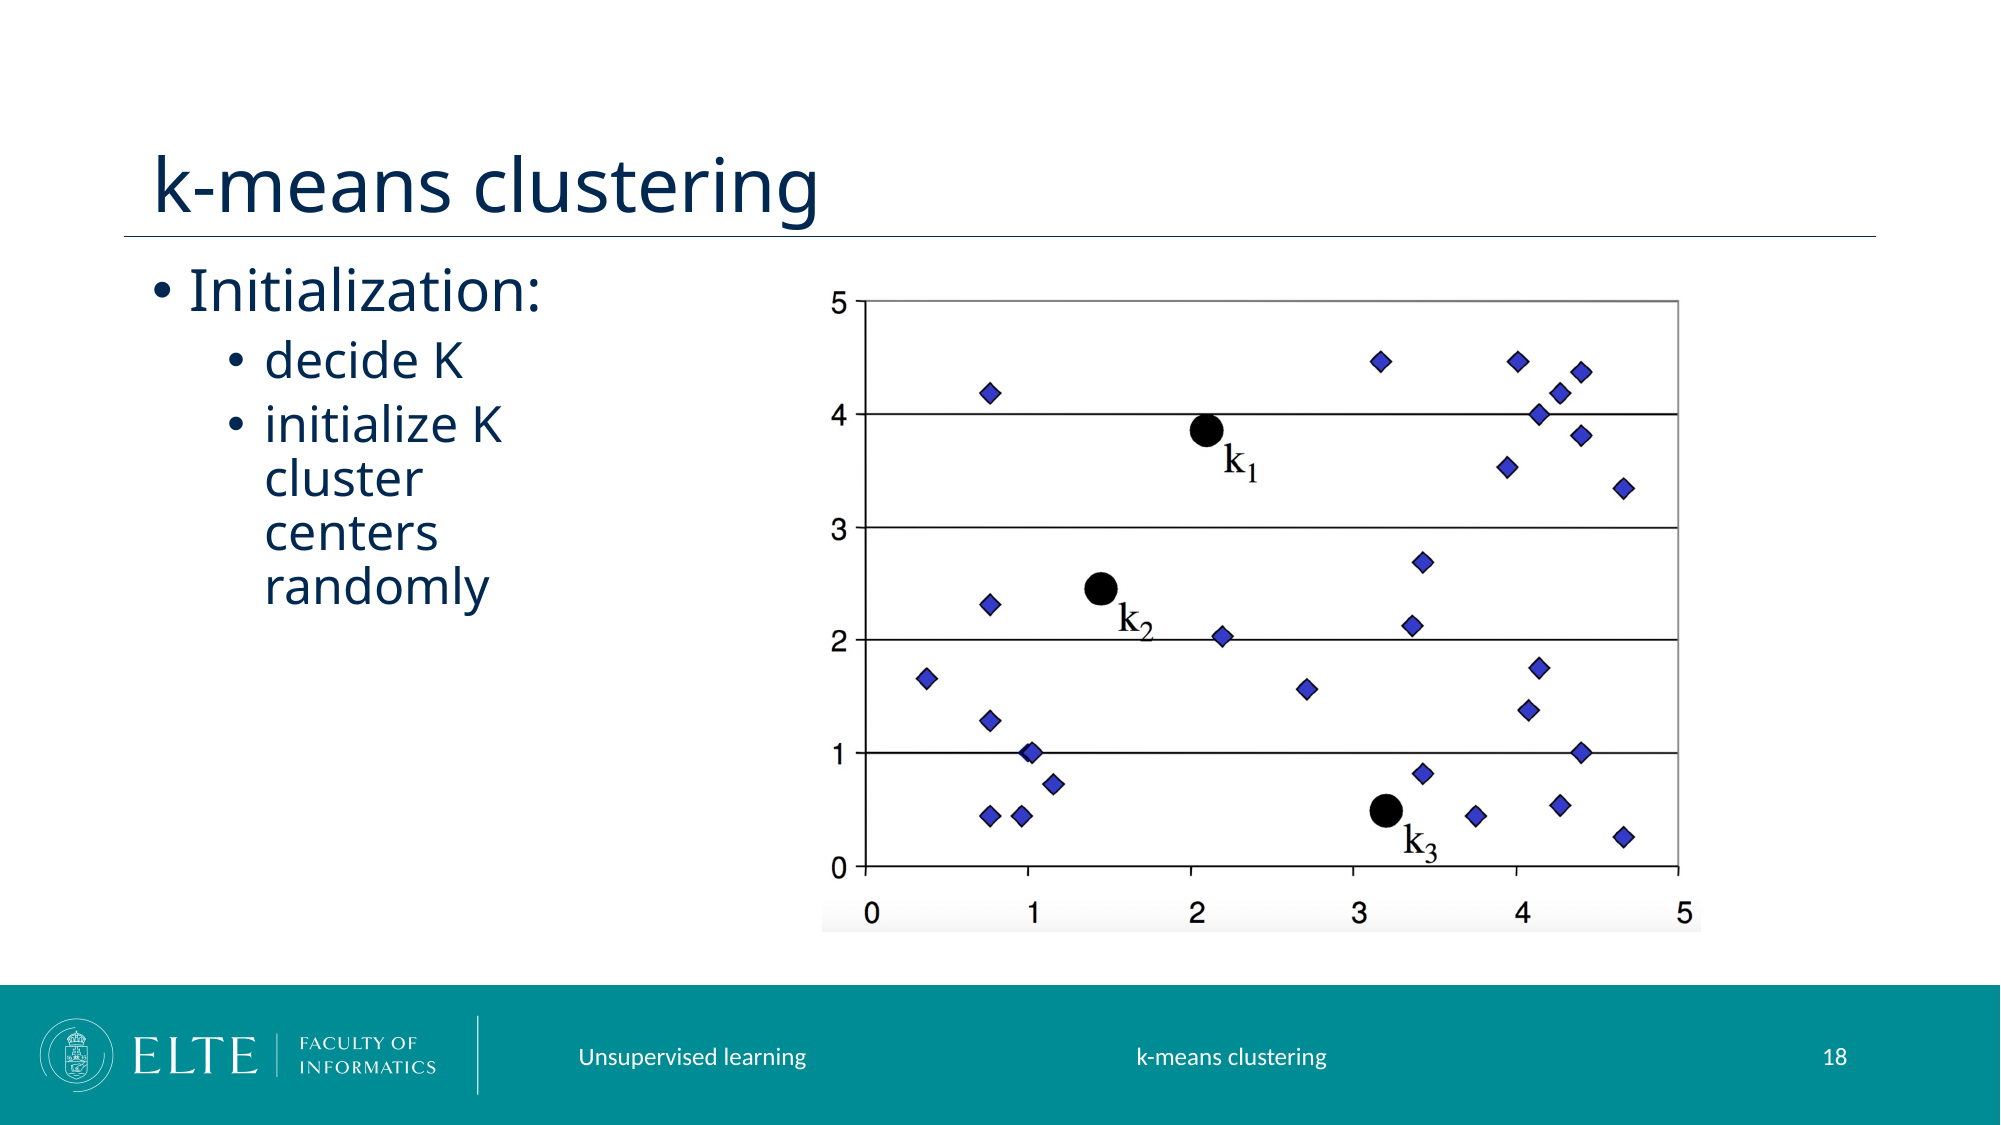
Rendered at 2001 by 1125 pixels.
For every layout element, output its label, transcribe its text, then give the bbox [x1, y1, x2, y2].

picture [0, 985, 2000, 1125]
slide_number 18 [1570, 1026, 1863, 1085]
list Initialization: decide K initialize K cluster centers randomly [137, 254, 587, 968]
slide_number Unsupervised learning [563, 1025, 846, 1085]
title k-means clustering [137, 59, 1863, 237]
picture [822, 278, 1701, 932]
footer k-means clustering [894, 1025, 1570, 1085]
